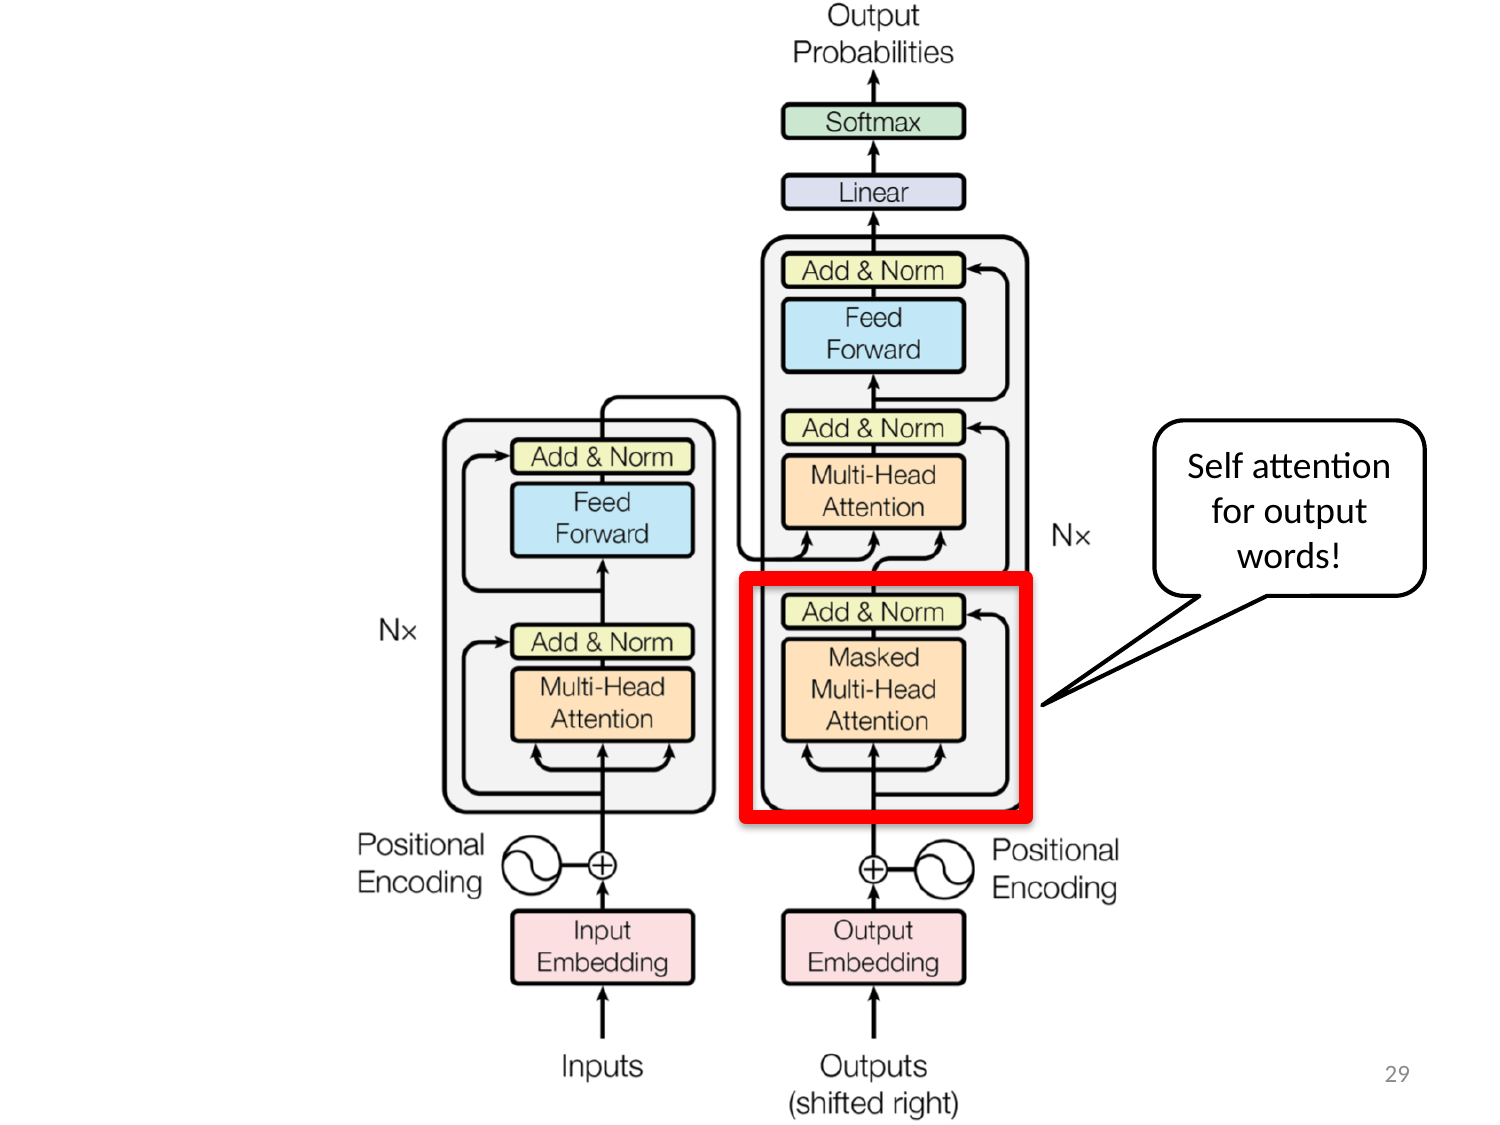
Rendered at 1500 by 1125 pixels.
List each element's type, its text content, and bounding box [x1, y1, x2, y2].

picture [345, 0, 1155, 1125]
text_box Self attention for output words! [1161, 418, 1427, 650]
slide_number 29 [1161, 1042, 1425, 1103]
